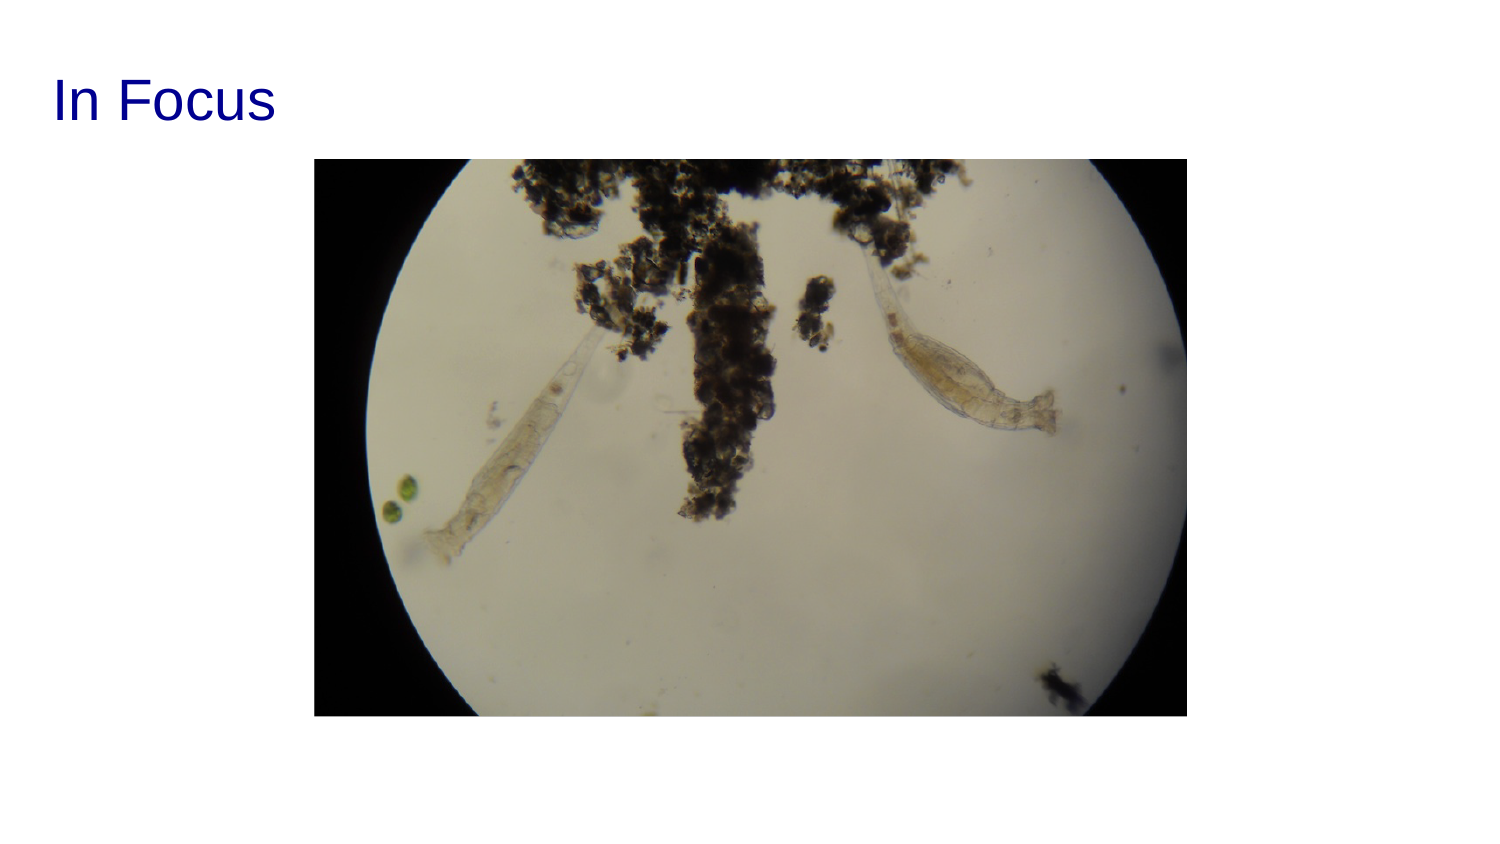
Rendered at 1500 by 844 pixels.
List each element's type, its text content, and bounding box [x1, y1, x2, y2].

title In Focus [37, 46, 1388, 148]
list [74, 159, 1426, 717]
